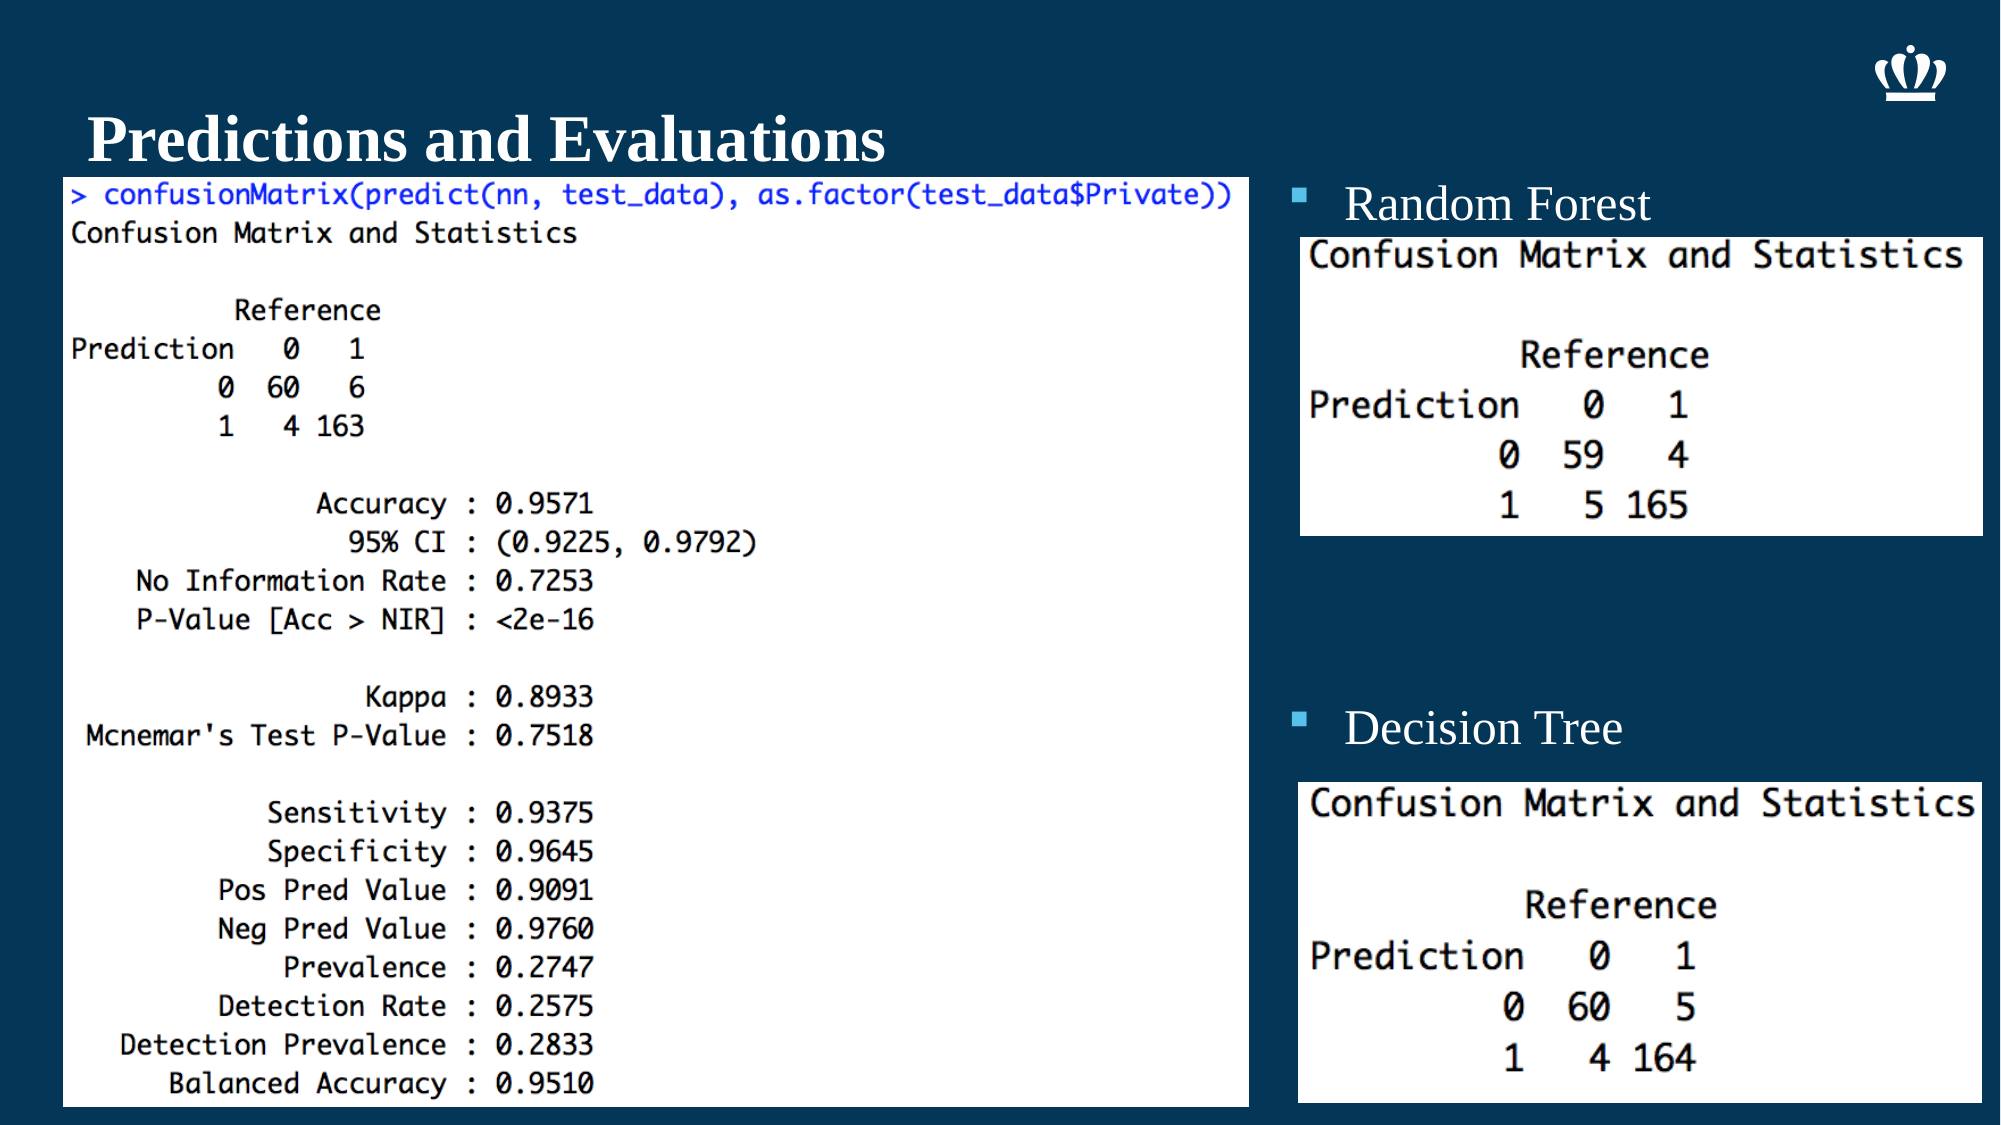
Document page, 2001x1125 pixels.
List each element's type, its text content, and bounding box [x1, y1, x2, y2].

title Predictions and Evaluations [72, 59, 1928, 220]
picture [1300, 237, 1983, 536]
list Random Forest Decision Tree [1272, 170, 1943, 906]
picture [1875, 45, 1946, 101]
picture [63, 177, 1249, 1107]
picture [1298, 782, 1982, 1103]
